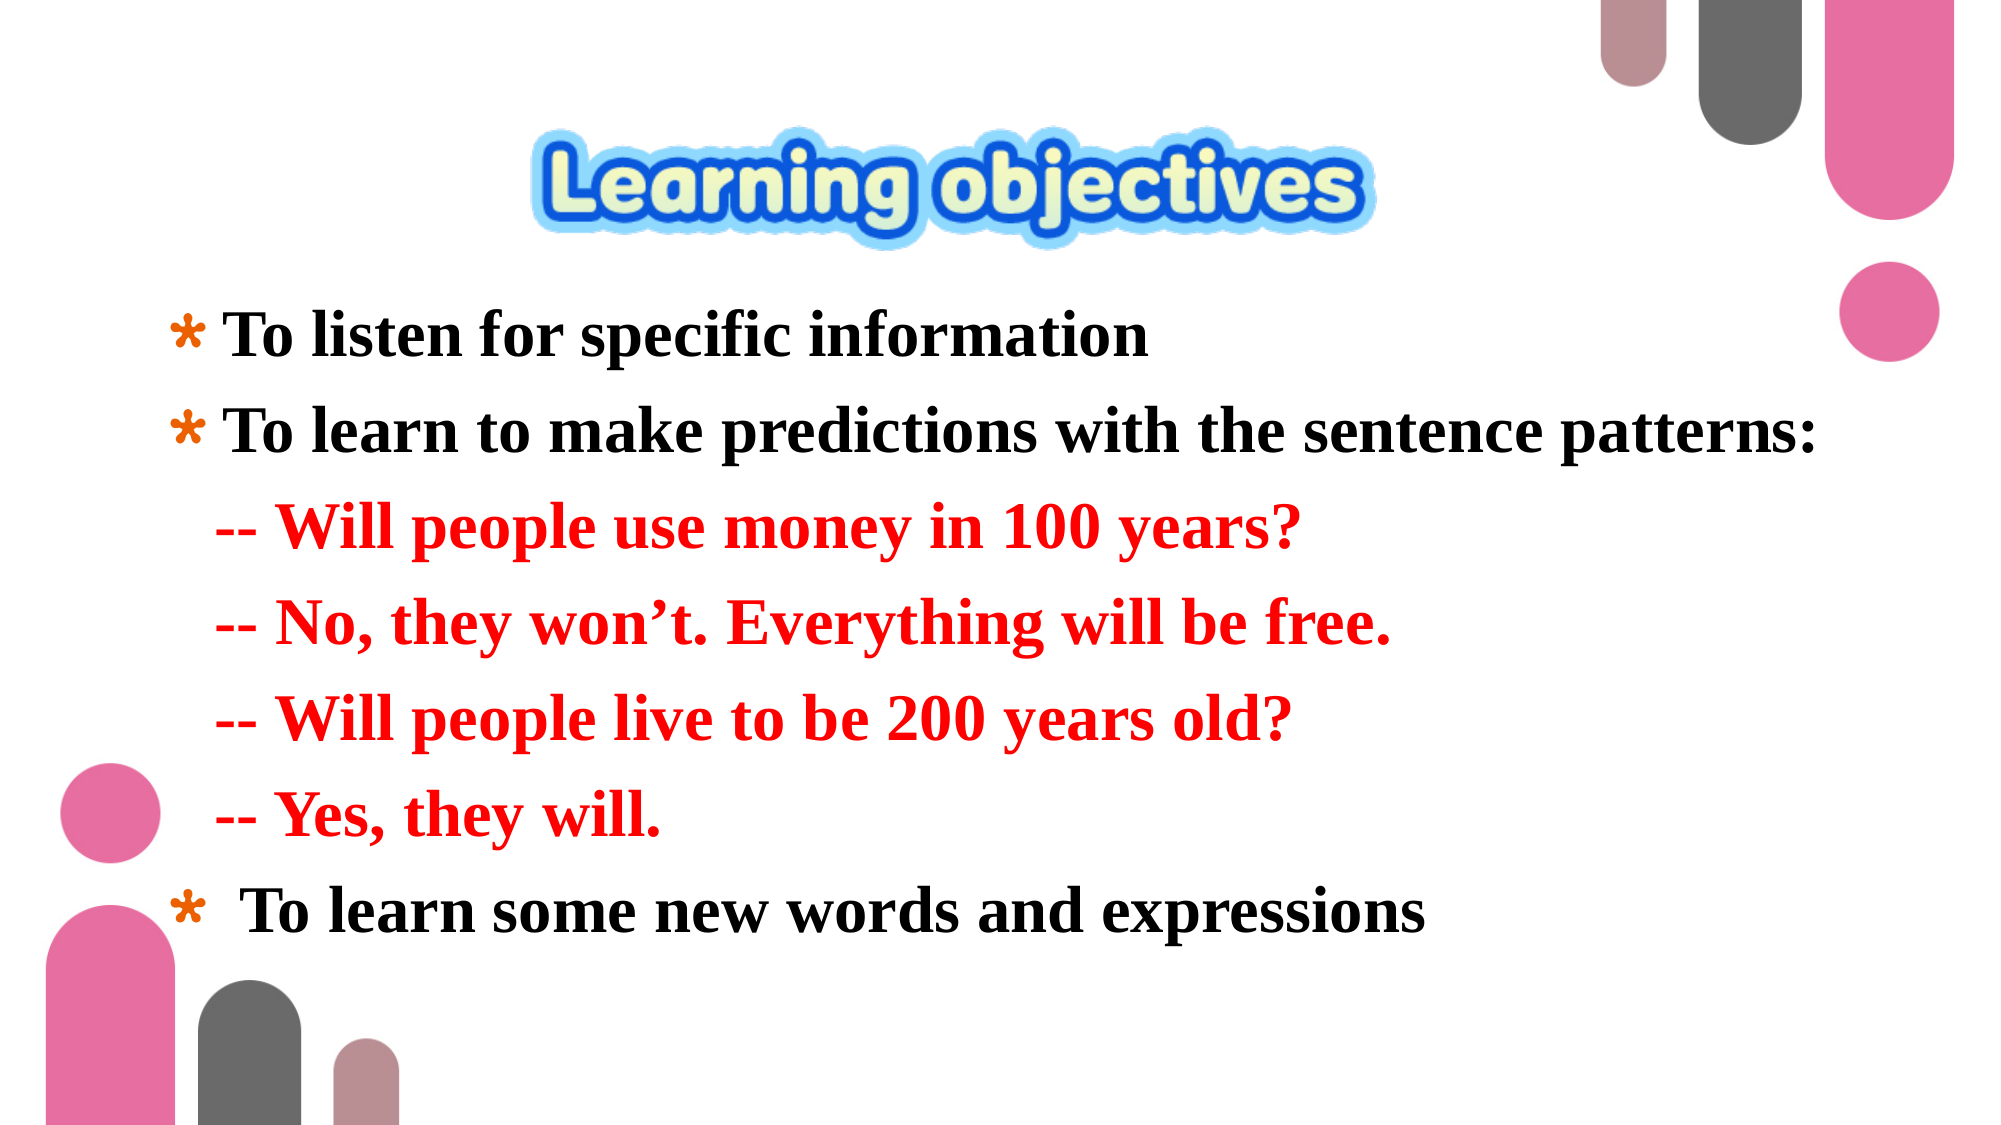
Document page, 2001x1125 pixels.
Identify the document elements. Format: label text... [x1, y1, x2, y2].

text_box To listen for specific information To learn to make predictions with the sentence patterns: -- Will people use money in 100 years? -- No, they won’t. Everything will be free. -- Will people live to be 200 years old? -- Yes, they will. To learn some new words and expressions [149, 266, 1839, 953]
picture [0, 0, 2001, 1125]
